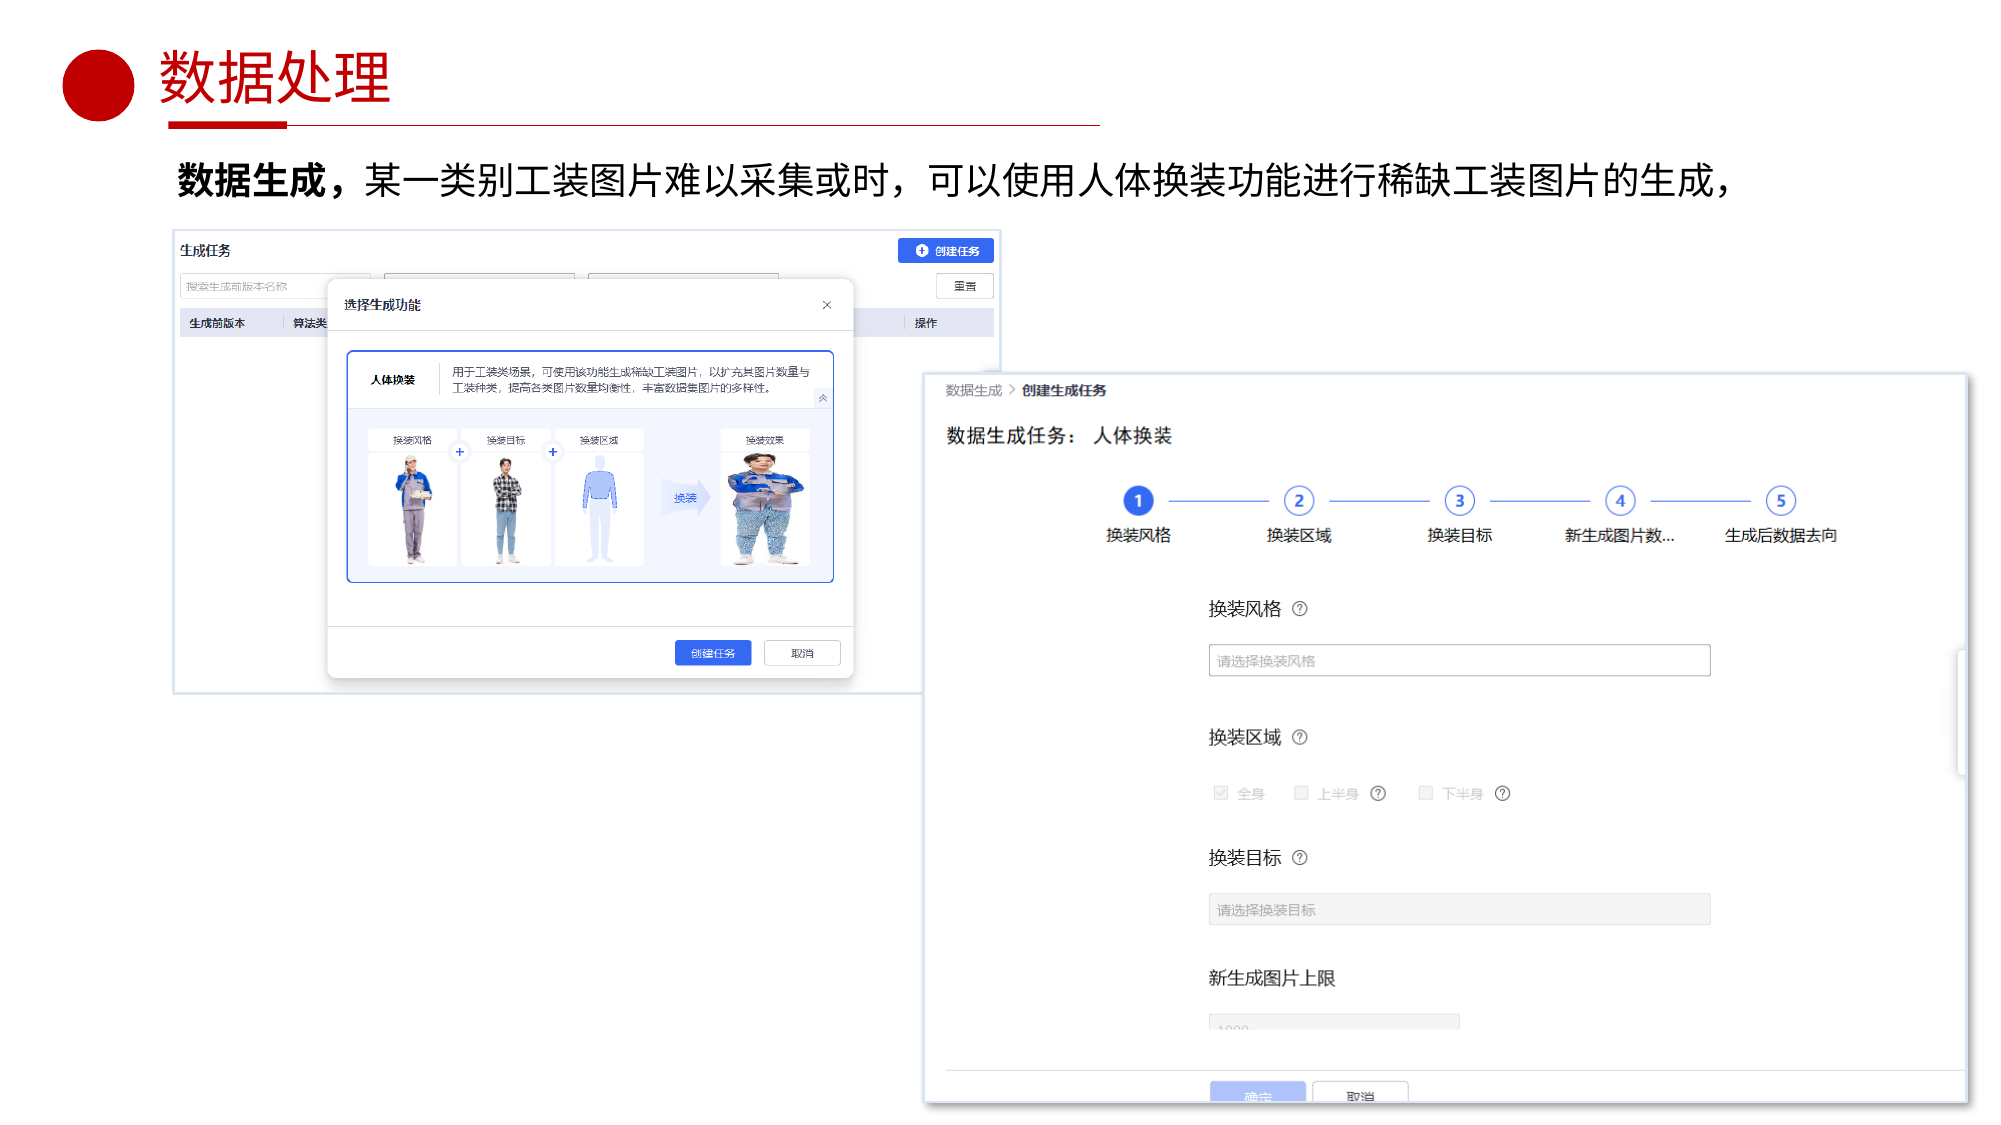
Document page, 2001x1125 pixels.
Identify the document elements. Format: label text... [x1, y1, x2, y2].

picture [174, 231, 1966, 1101]
text_box 数据生成，某一类别工装图片难以采集或时，可以使用人体换装功能进行稀缺工装图片的生成， [162, 149, 1936, 210]
text_box [62, 49, 135, 122]
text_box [168, 121, 1101, 130]
title 数据处理 [156, 38, 800, 229]
